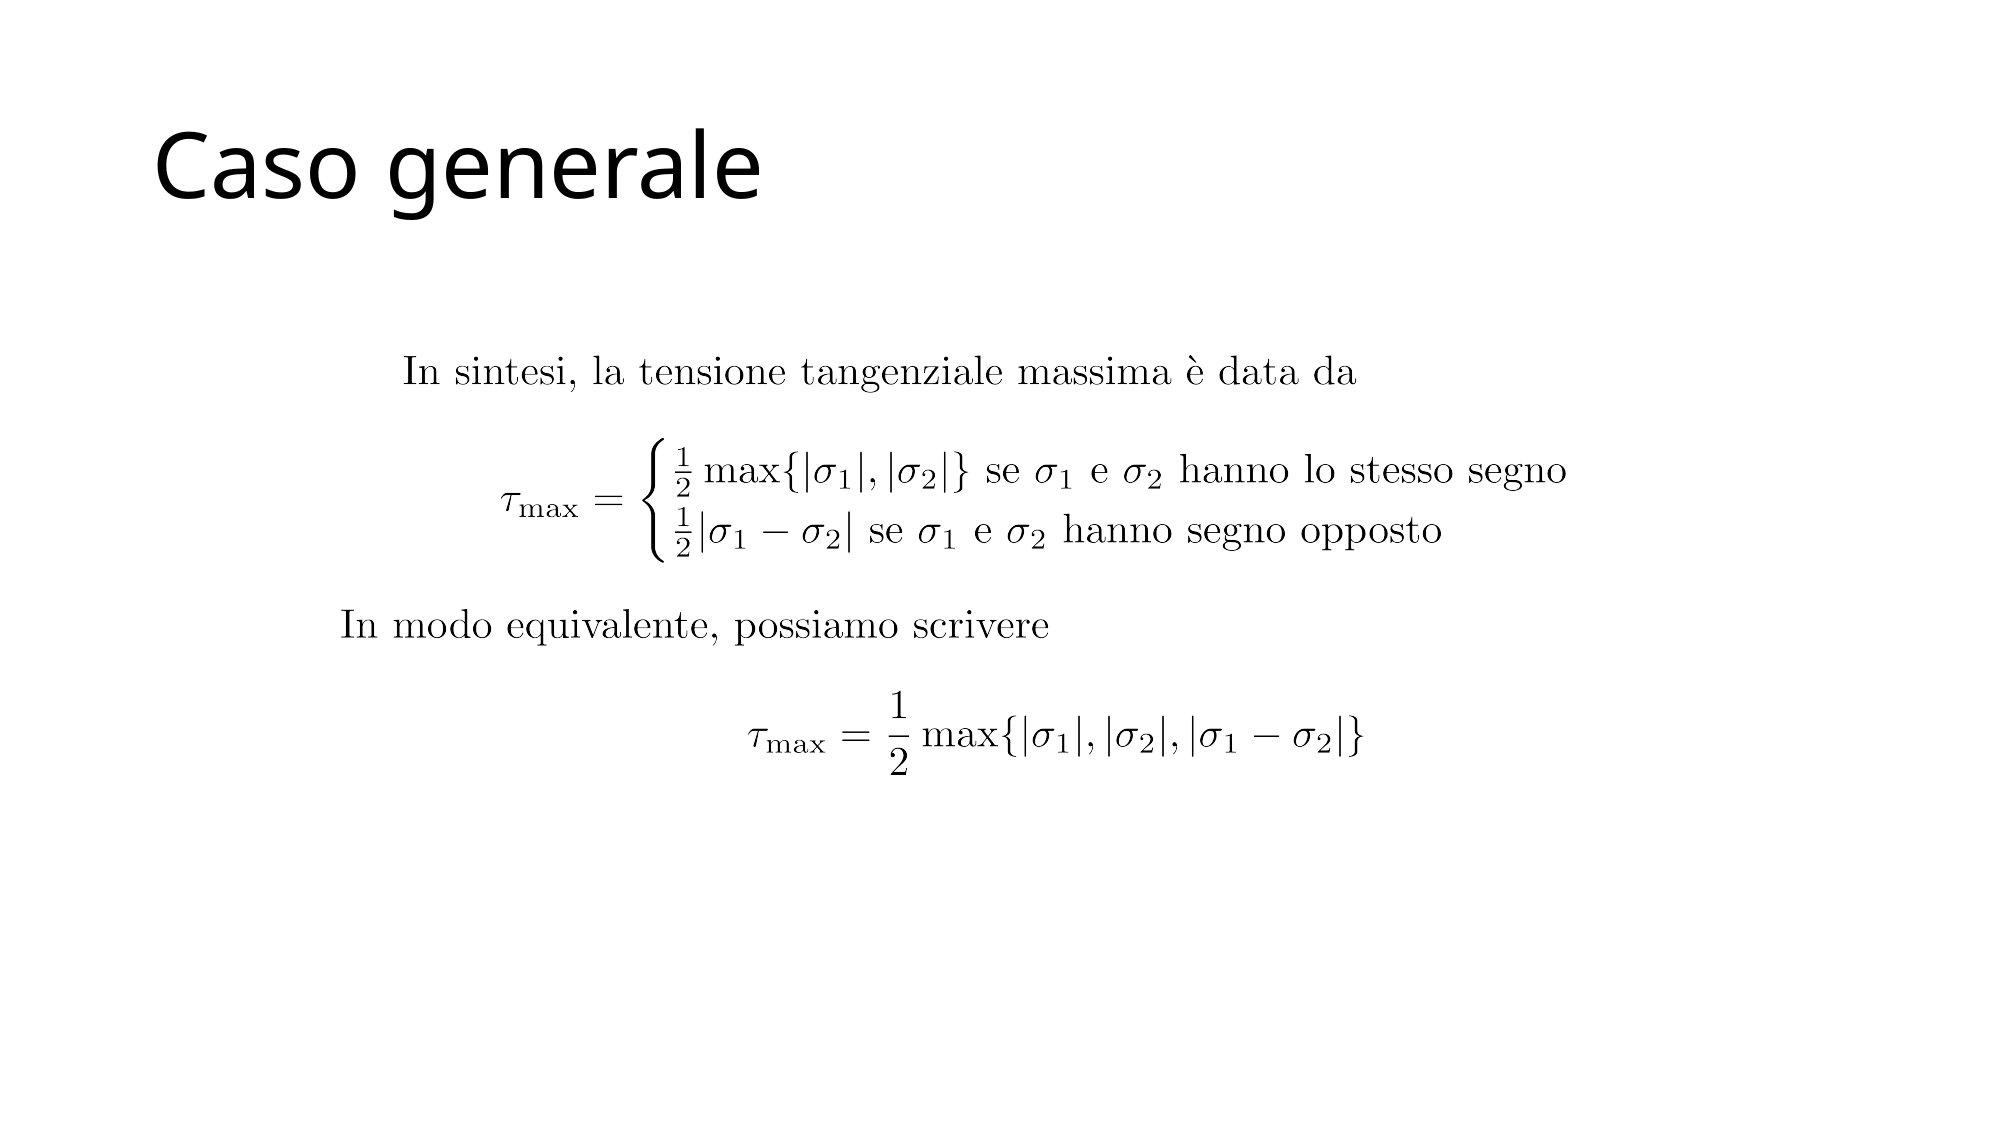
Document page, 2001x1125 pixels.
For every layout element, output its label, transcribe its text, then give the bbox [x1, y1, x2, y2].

title Caso generale [137, 59, 1863, 278]
picture [341, 355, 1566, 775]
